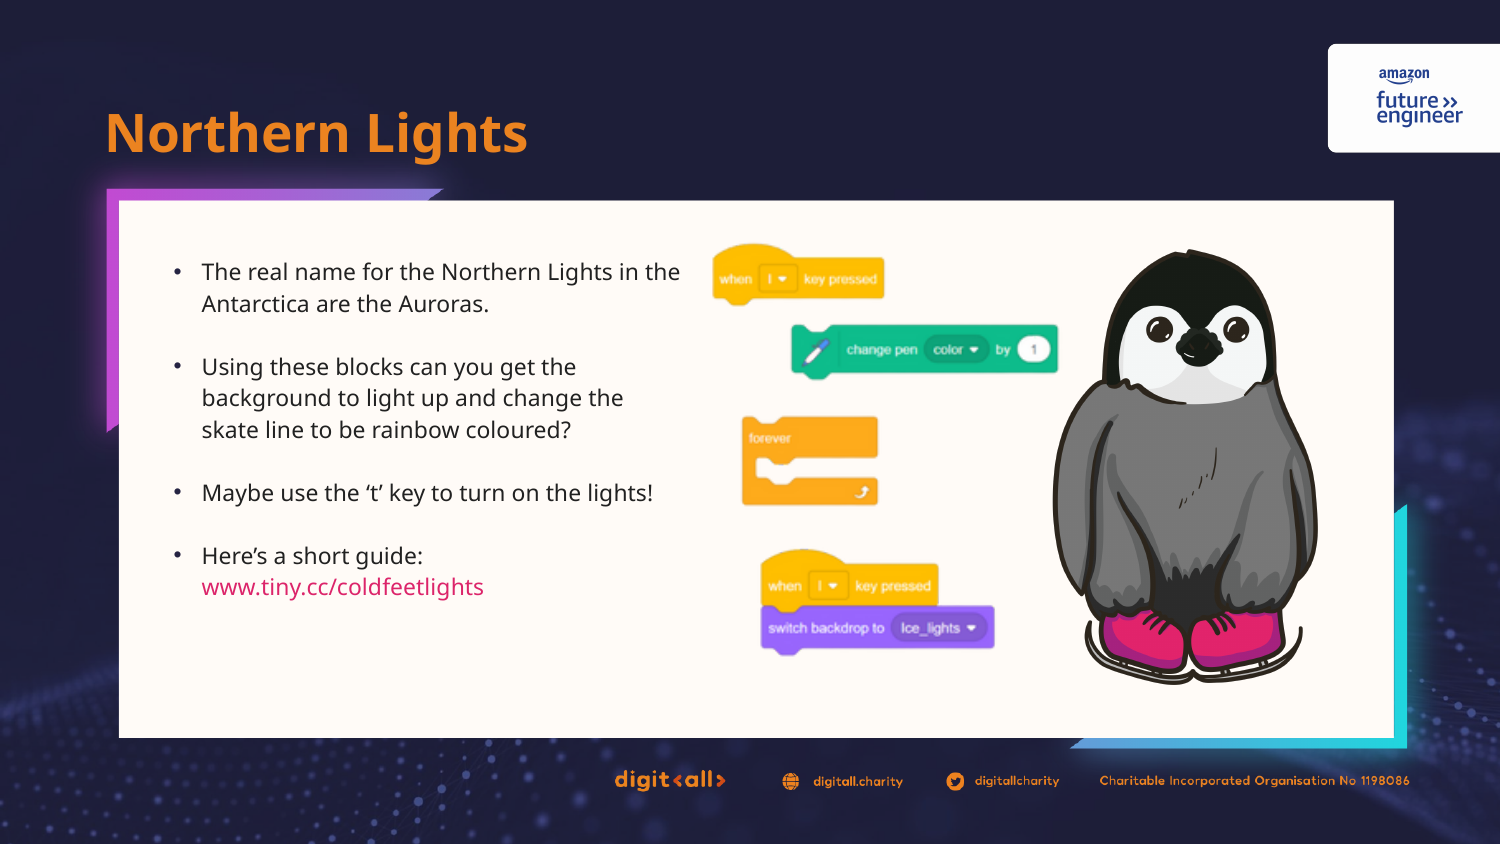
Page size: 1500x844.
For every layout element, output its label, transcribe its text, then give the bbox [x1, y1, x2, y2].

text_box Northern Lights [89, 84, 1020, 179]
list The real name for the Northern Lights in the Antarctica are the Auroras. Using these blocks can you get the background to light up and change the skate line to be rainbow coloured? Maybe use the ‘t’ key to turn on the lights! Here’s a short guide: www.tiny.cc/coldfeetlights [158, 238, 627, 622]
picture [0, 0, 1500, 844]
